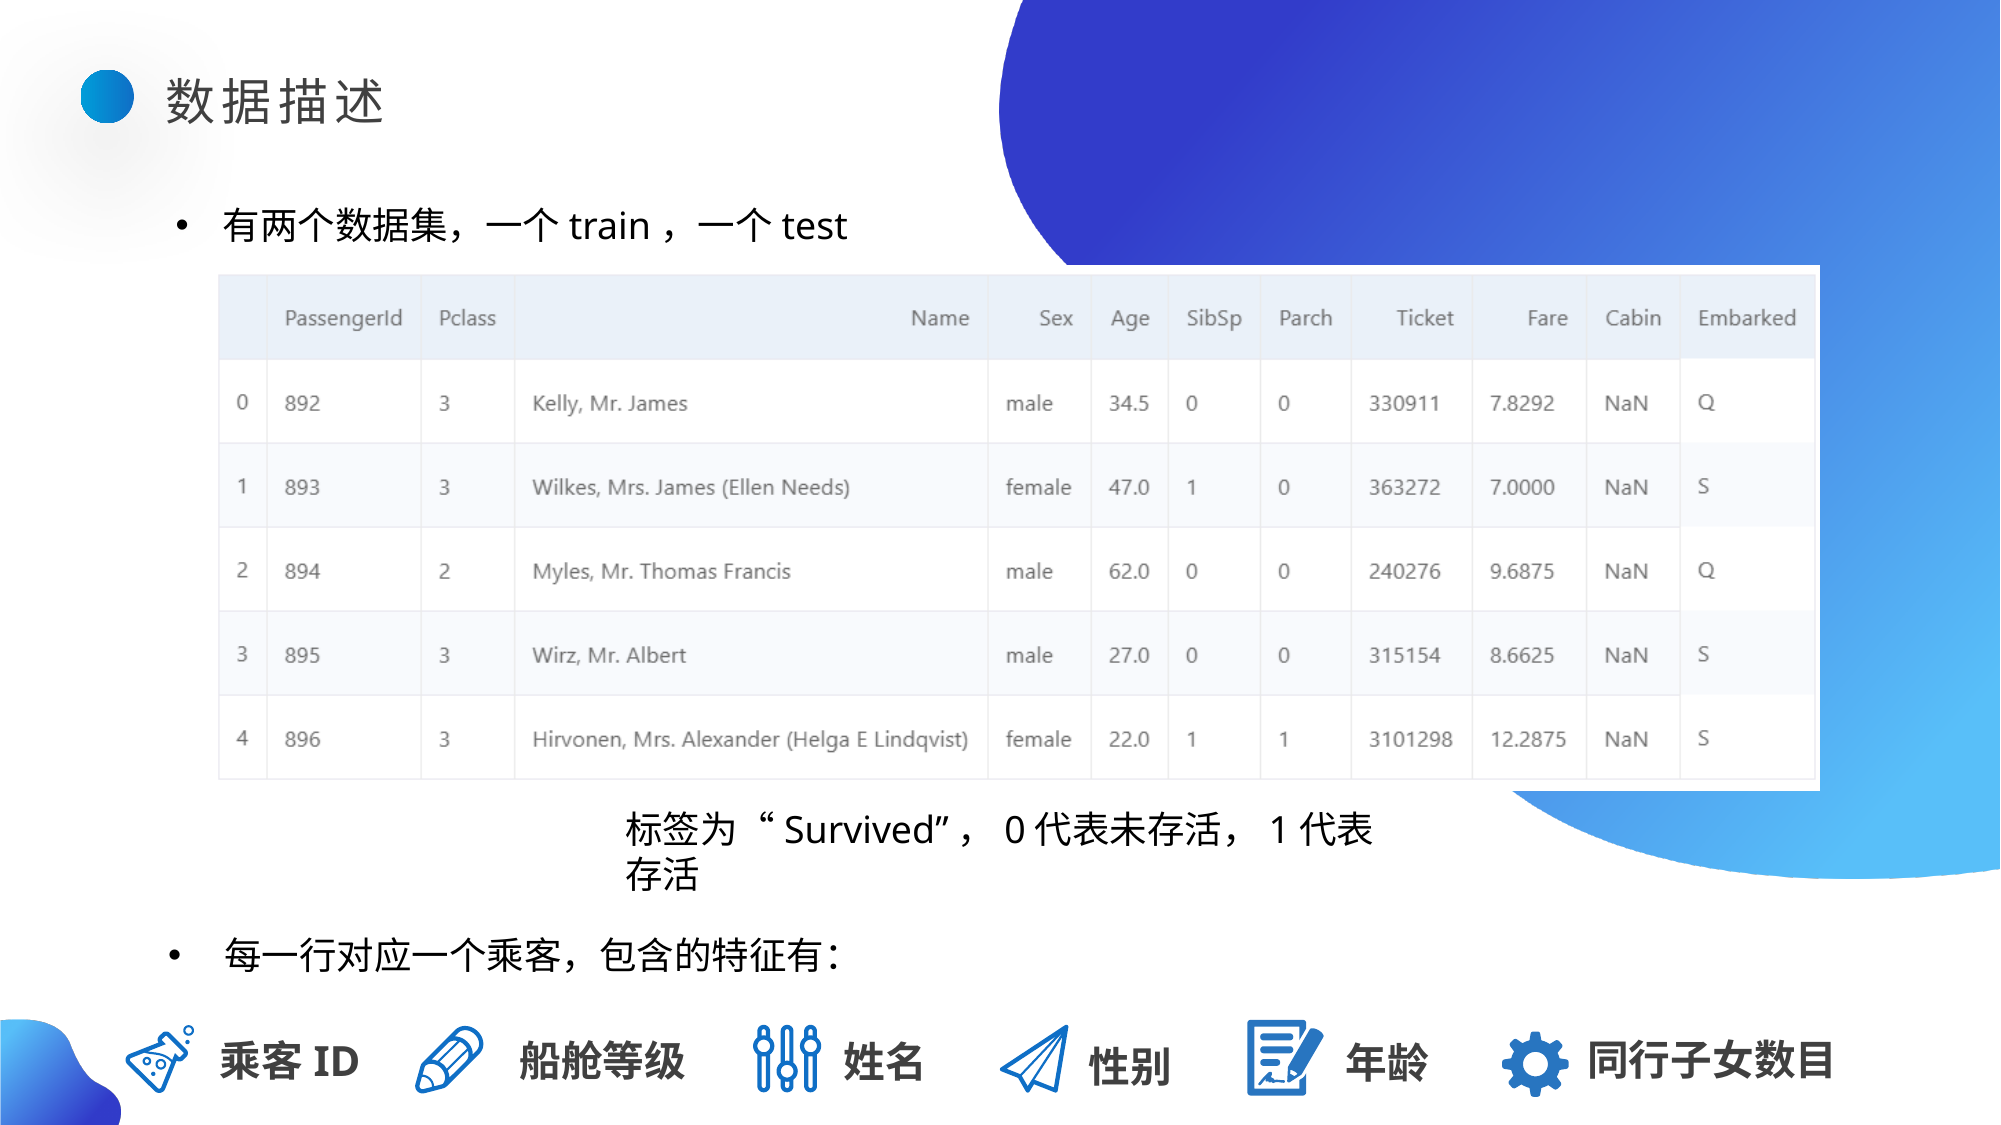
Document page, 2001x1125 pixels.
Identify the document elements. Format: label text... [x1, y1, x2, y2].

text_box [79, 68, 135, 125]
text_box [415, 1025, 717, 1094]
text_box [753, 1024, 958, 1095]
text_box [1247, 1019, 1458, 1096]
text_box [1502, 1026, 1862, 1097]
text_box 有两个数据集，一个train，一个test [160, 195, 920, 255]
text_box 标签为“Survived”，0代表未存活，1代表存活 [610, 798, 1405, 904]
text_box 每一行对应一个乘客，包含的特征有： [153, 924, 1566, 985]
picture [0, 1019, 121, 1125]
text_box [999, 1024, 1200, 1099]
text_box 数据描述 [150, 62, 409, 138]
picture [206, 0, 2000, 880]
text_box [125, 1025, 378, 1093]
